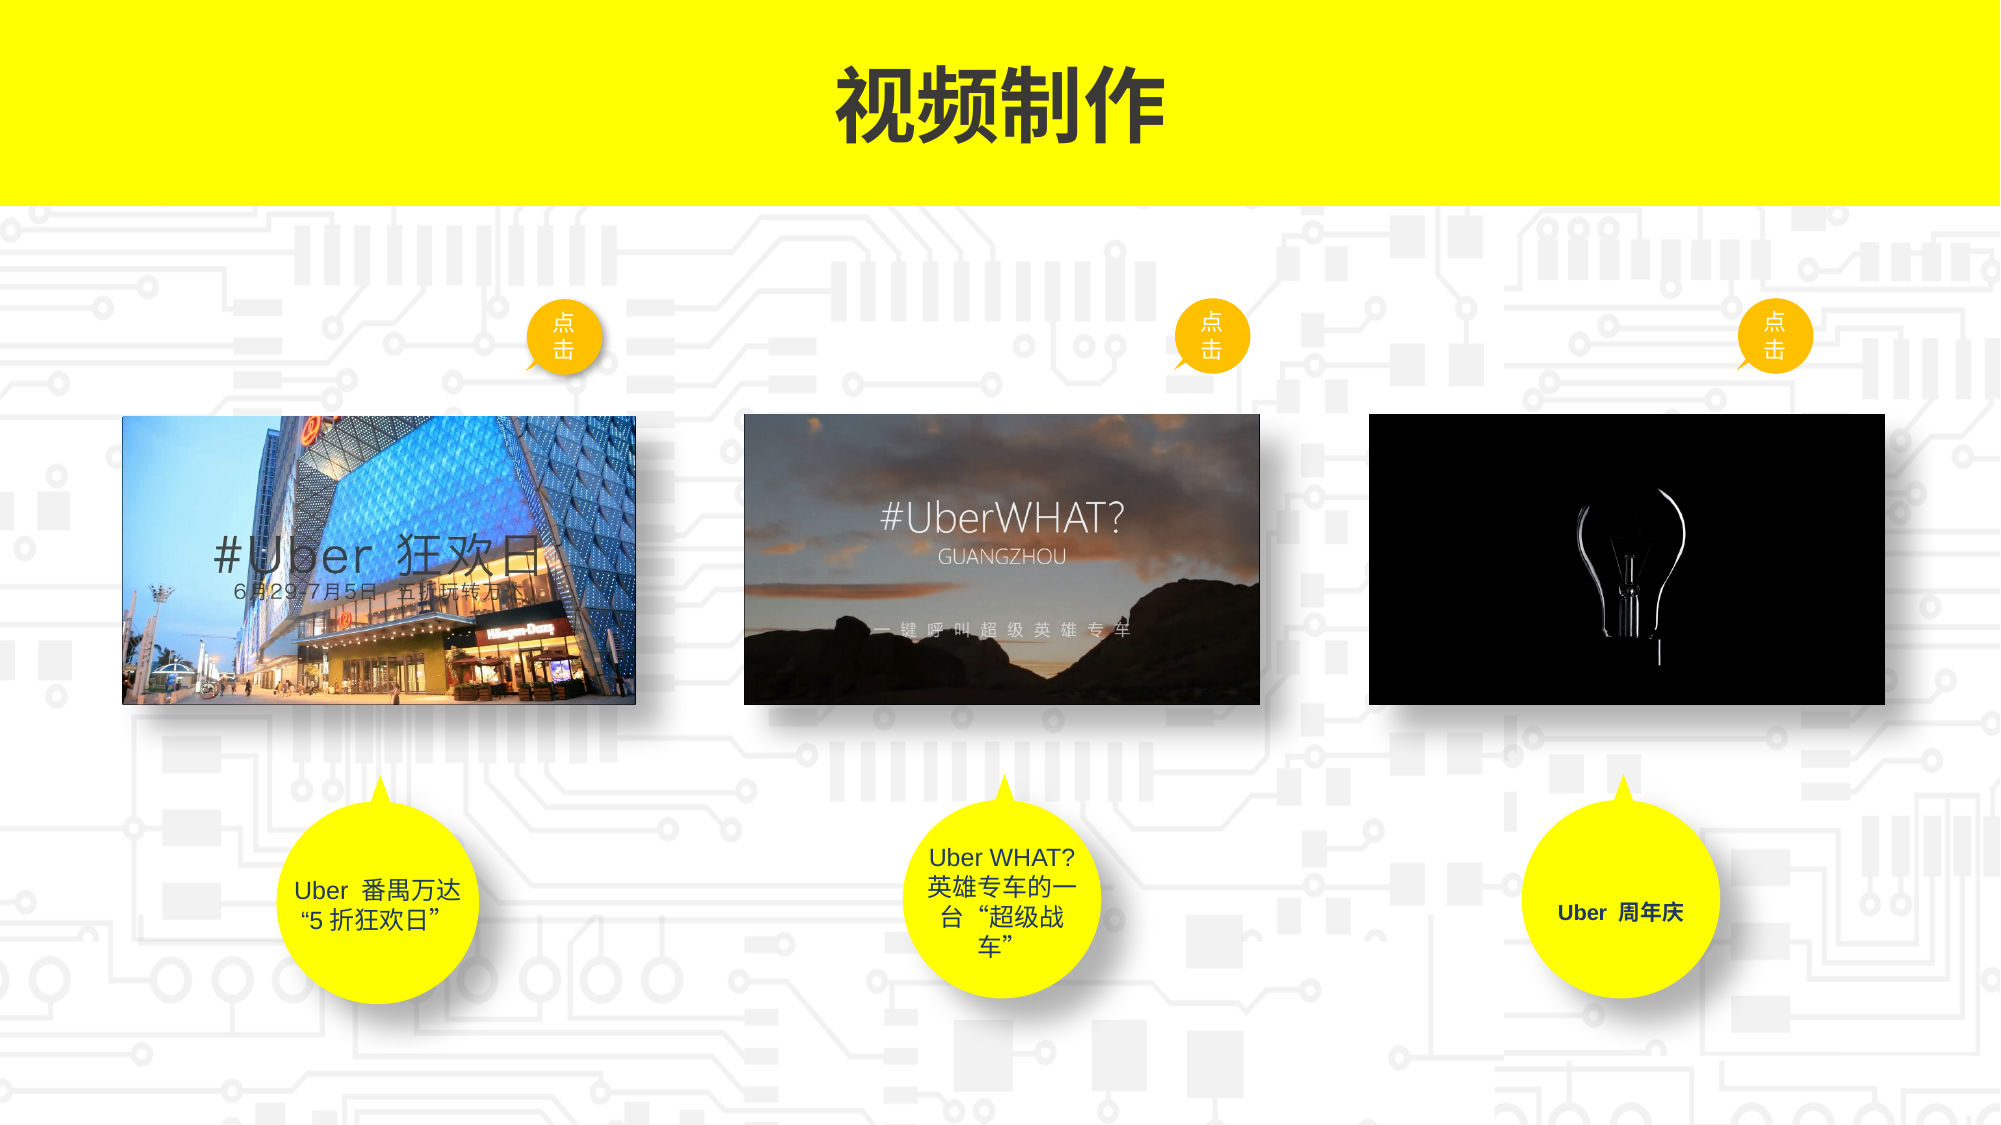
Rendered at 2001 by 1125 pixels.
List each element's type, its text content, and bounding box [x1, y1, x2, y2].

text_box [514, 301, 611, 380]
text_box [1725, 300, 1822, 379]
text_box Uber 周年庆 [1520, 771, 1722, 1000]
picture [0, 207, 2000, 1125]
text_box 视频制作 [0, 0, 2000, 207]
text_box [1162, 300, 1259, 379]
text_box Uber WHAT? 英雄专车的一台“超级战车” [901, 771, 1103, 1000]
text_box Uber 番禺万达 “5折狂欢日” [275, 772, 481, 1006]
